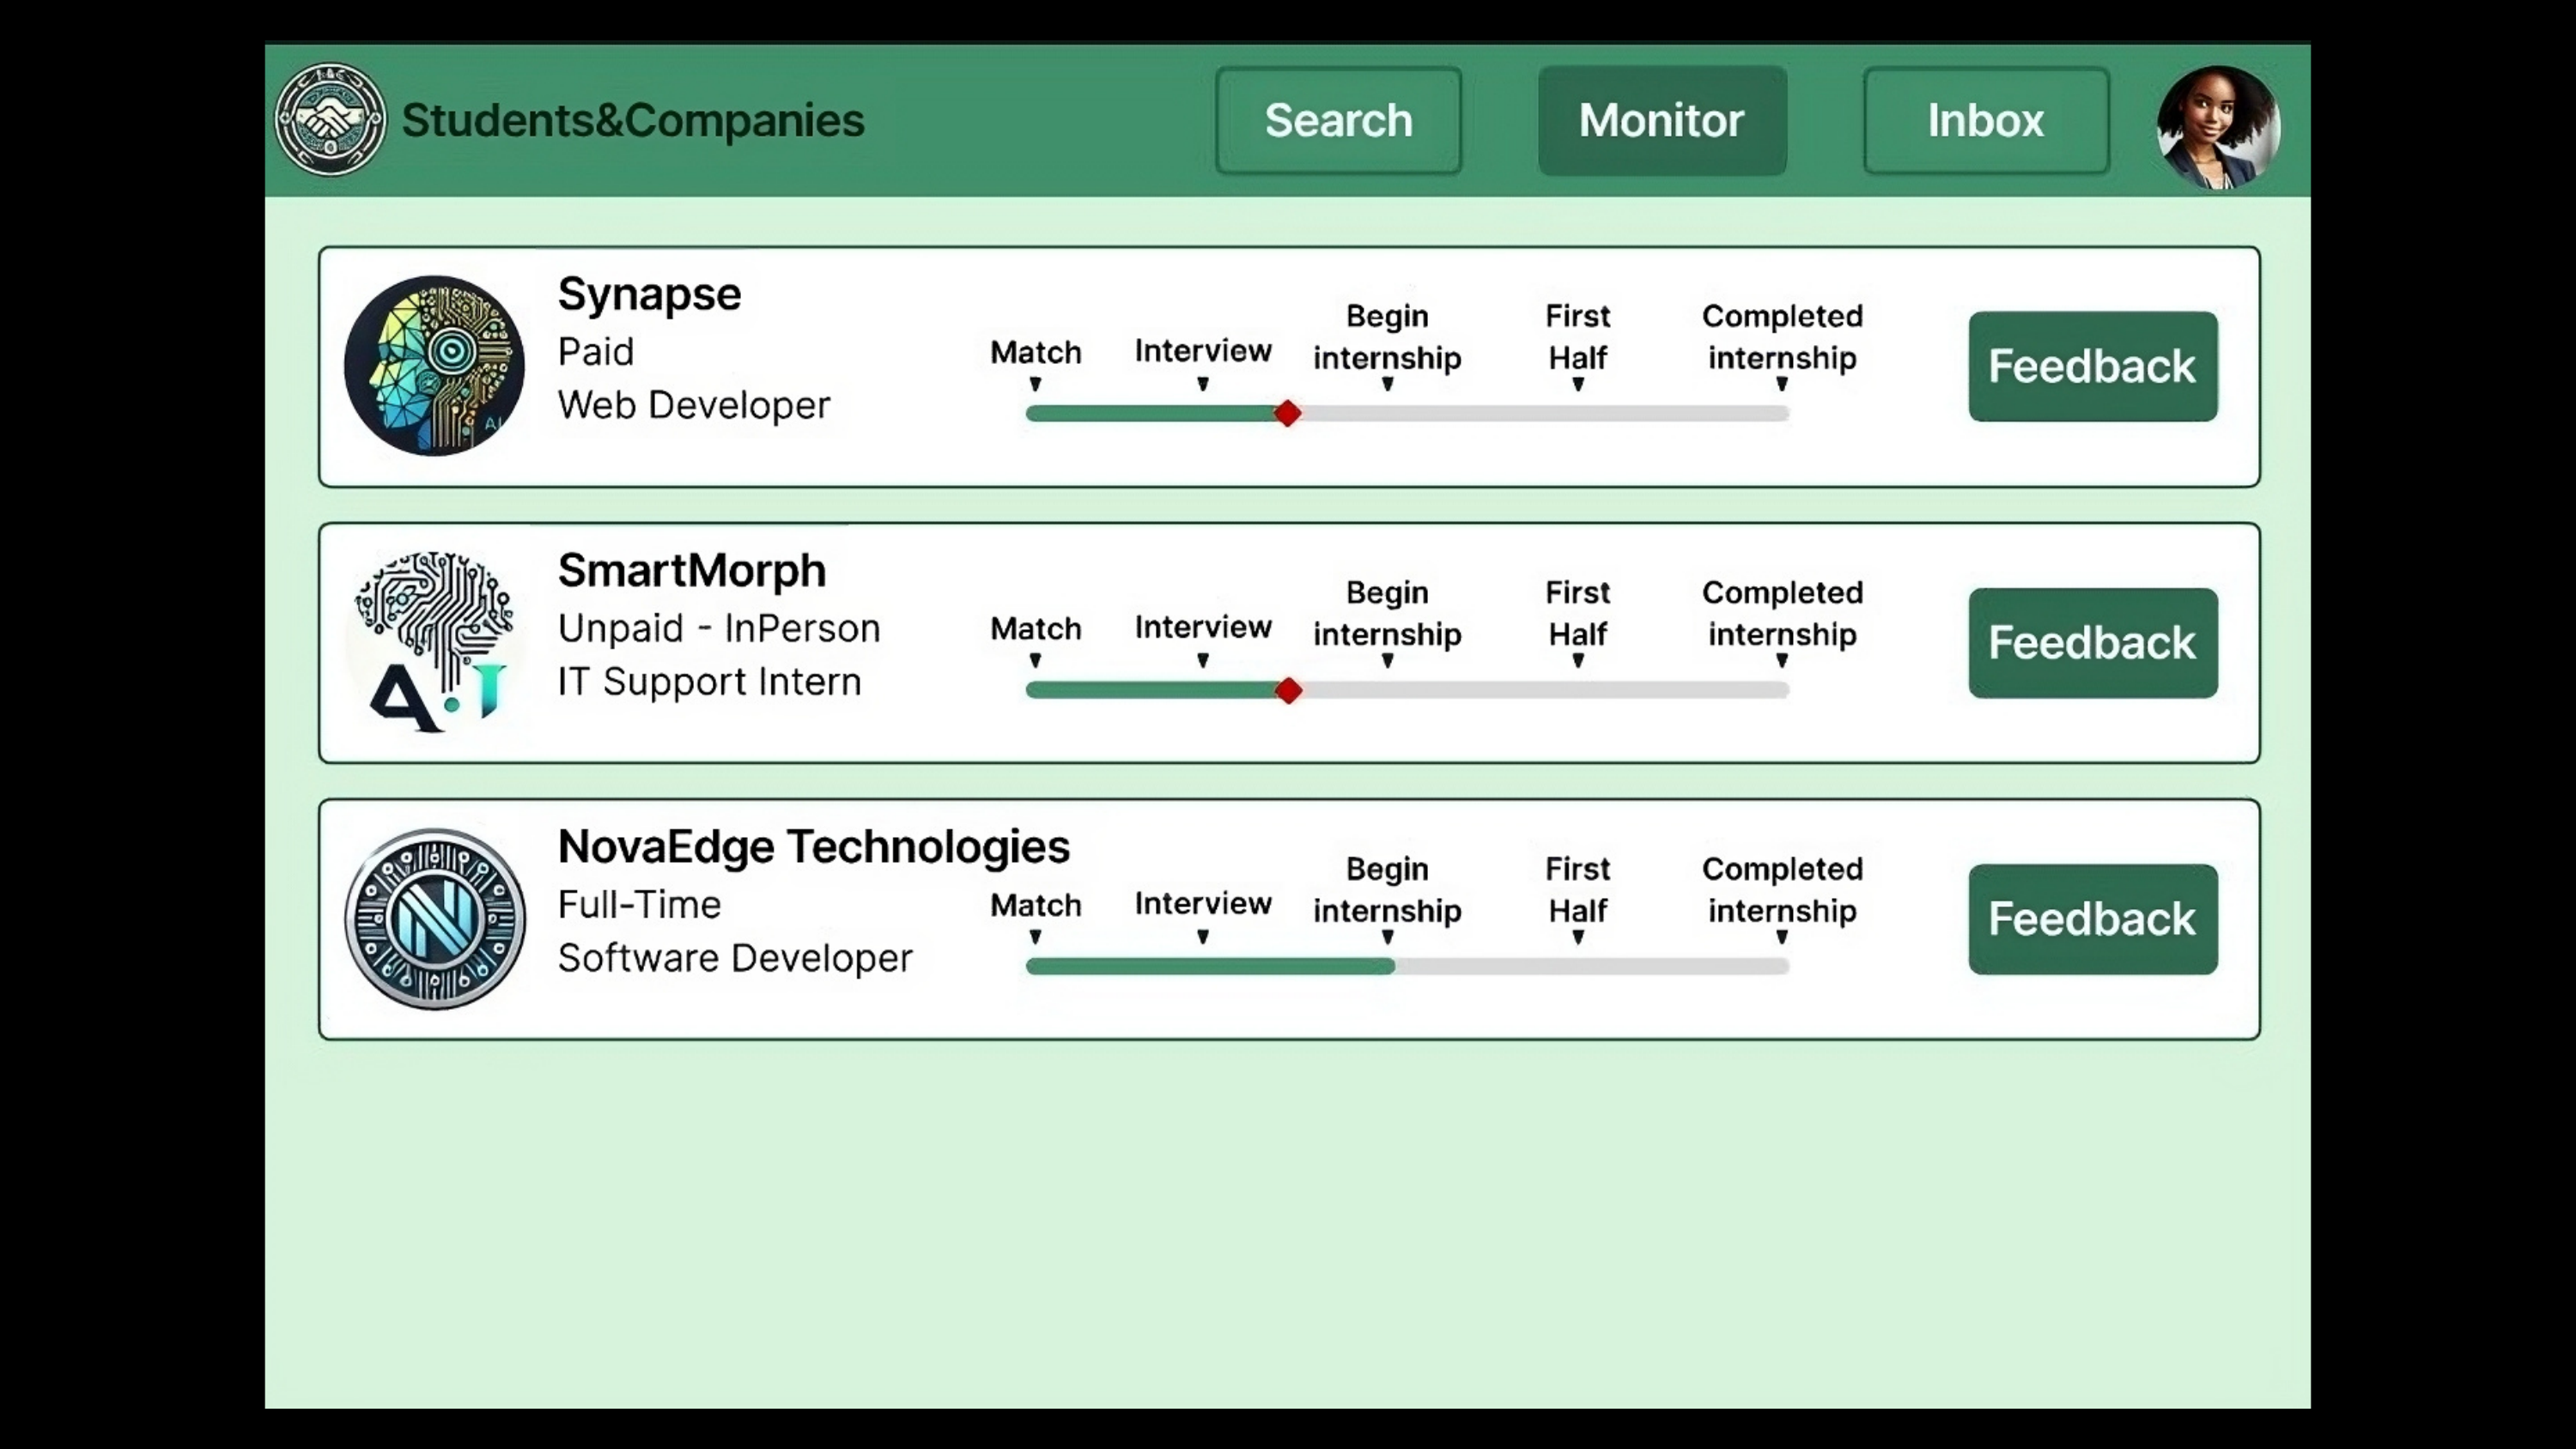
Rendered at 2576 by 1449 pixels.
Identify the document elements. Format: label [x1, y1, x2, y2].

text_box [264, 40, 2312, 1409]
